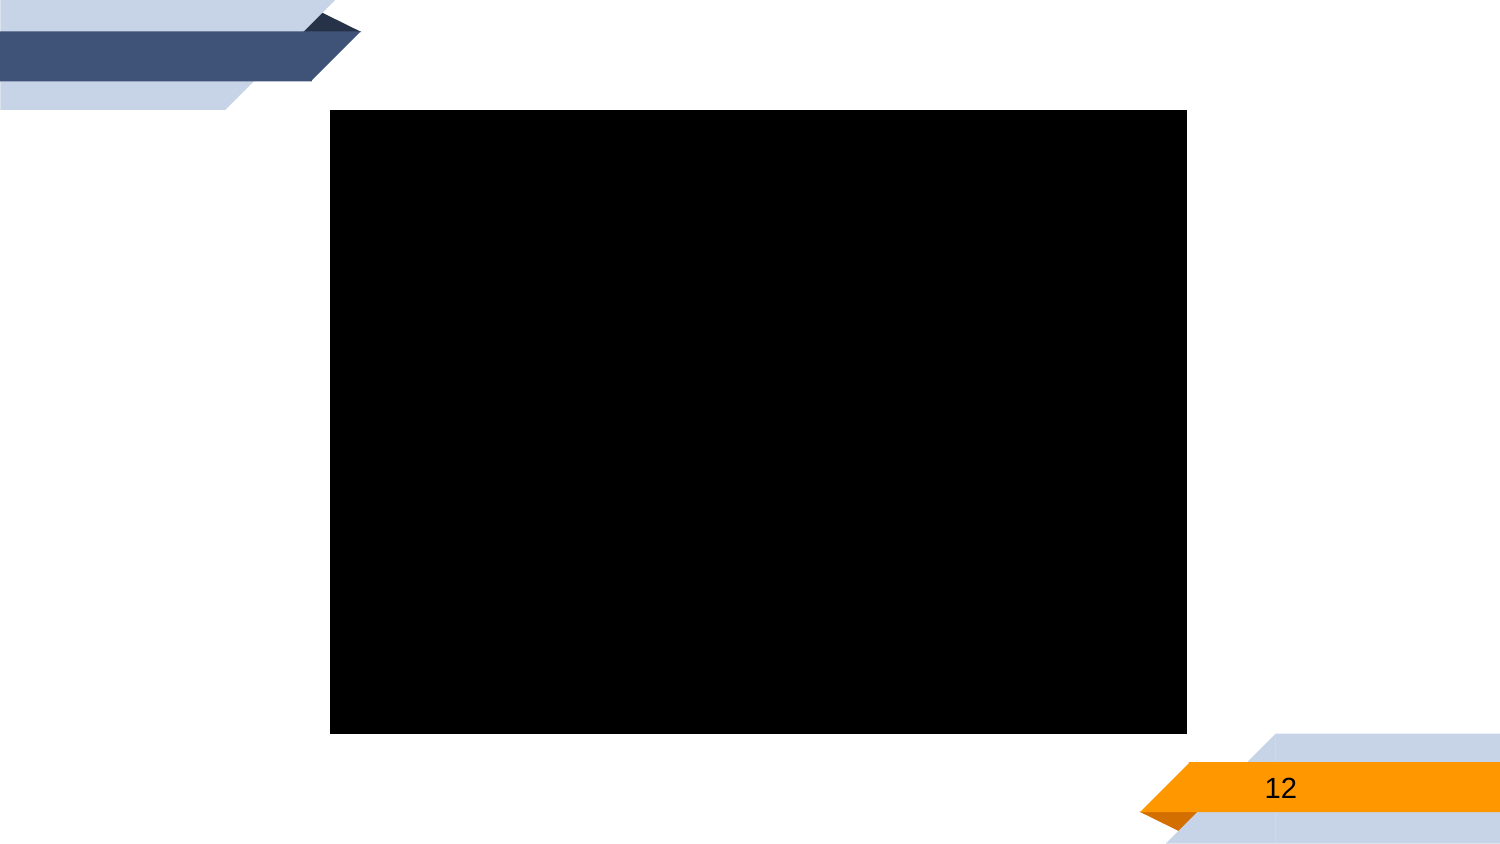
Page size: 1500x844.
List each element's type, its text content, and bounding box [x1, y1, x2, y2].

slide_number 12 [1249, 760, 1494, 813]
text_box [328, 109, 1188, 735]
